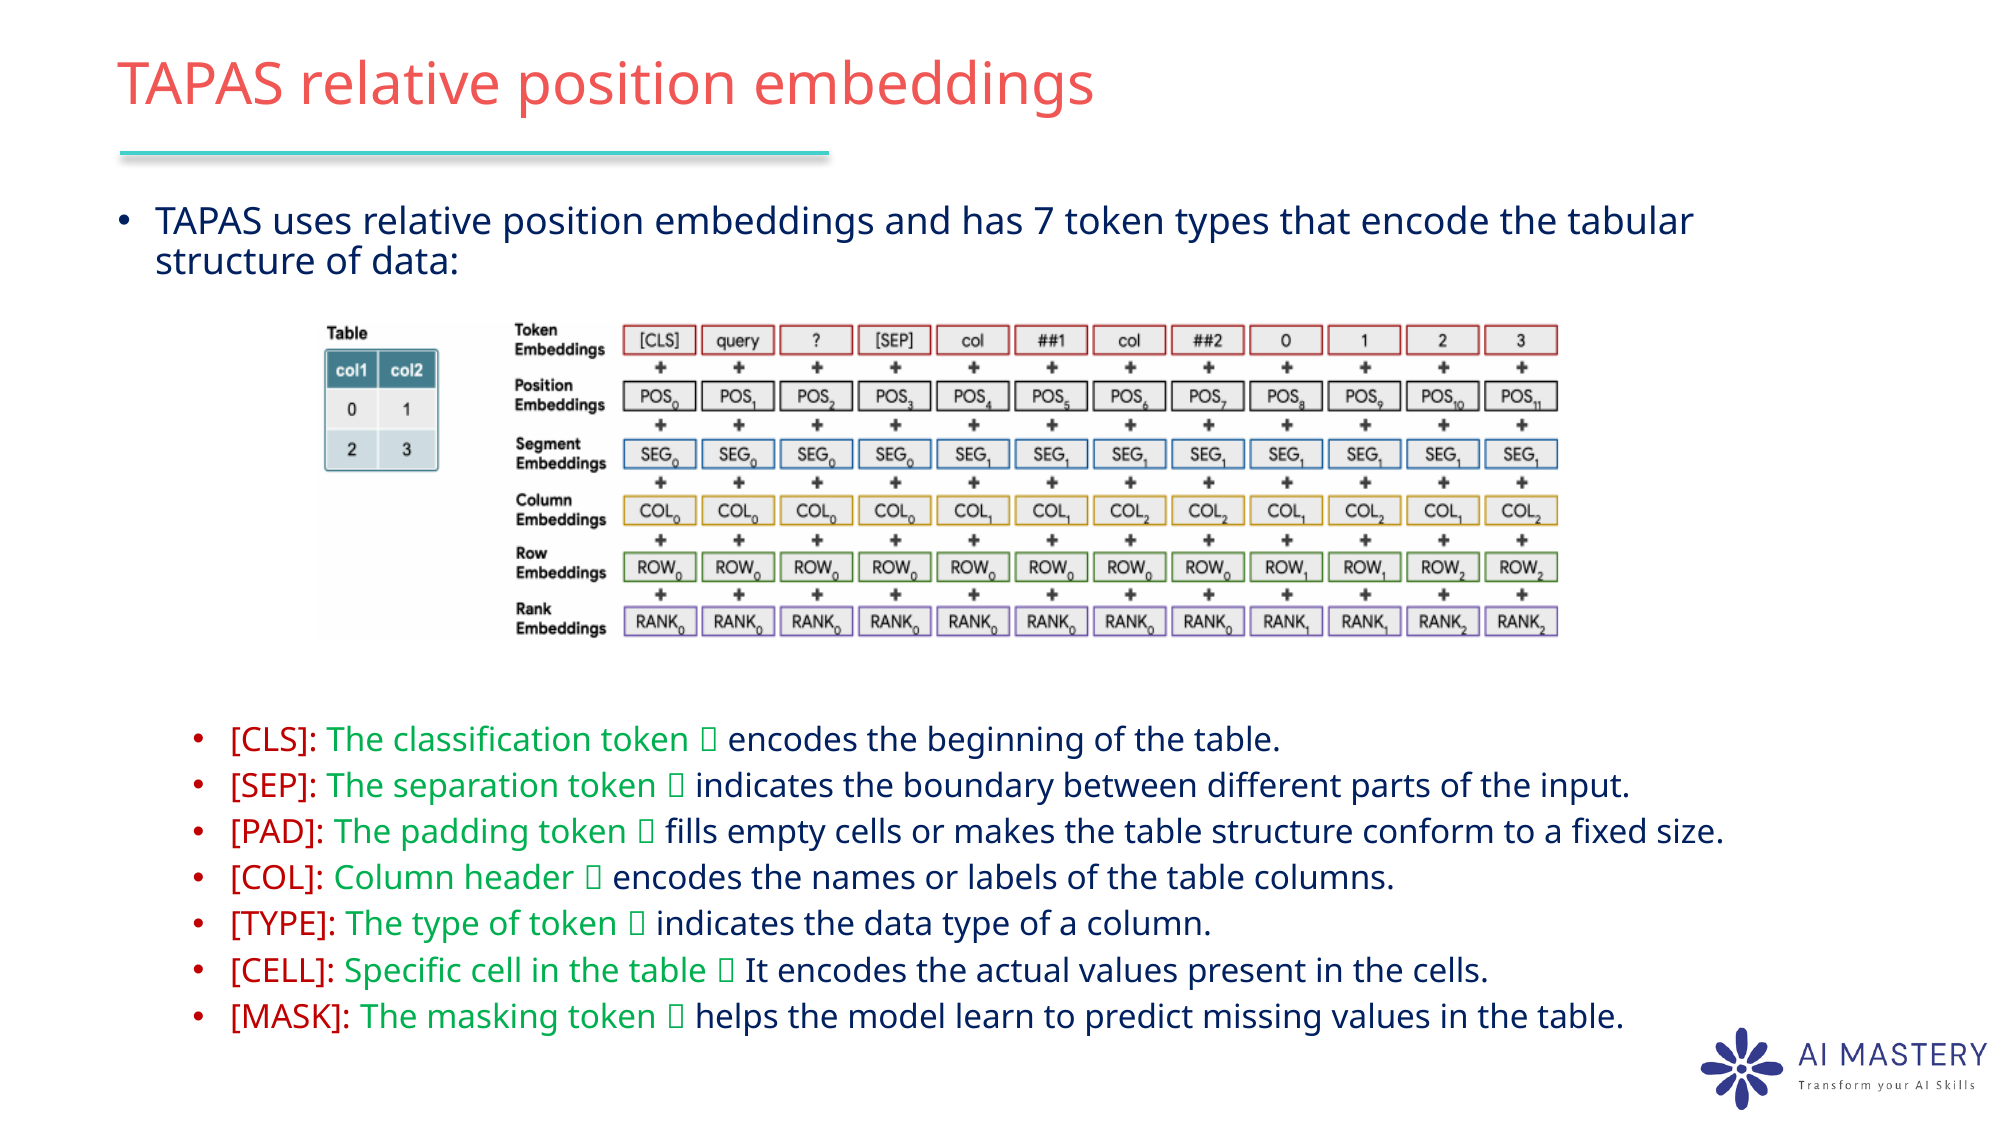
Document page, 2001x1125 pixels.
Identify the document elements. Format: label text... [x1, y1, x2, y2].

title TAPAS relative position embeddings [102, 0, 1828, 194]
picture [299, 311, 1581, 649]
list TAPAS uses relative position embeddings and has 7 token types that encode the tabular structure of data: [CLS]: The classification token  encodes the beginning of the table. [SEP]: The separation token  indicates the boundary between different parts of the input. [PAD]: The padding token  fills empty cells or makes the table structure conform to a fixed size. [COL]: Column header  encodes the names or labels of the table columns. [TYPE]: The type of token  indicates the data type of a column. [CELL]: Specific cell in the table  It encodes the actual values present in the cells. [MASK]: The masking token  helps the model learn to predict missing values in the table. [102, 194, 1828, 1125]
picture [1828, 1013, 2000, 1125]
